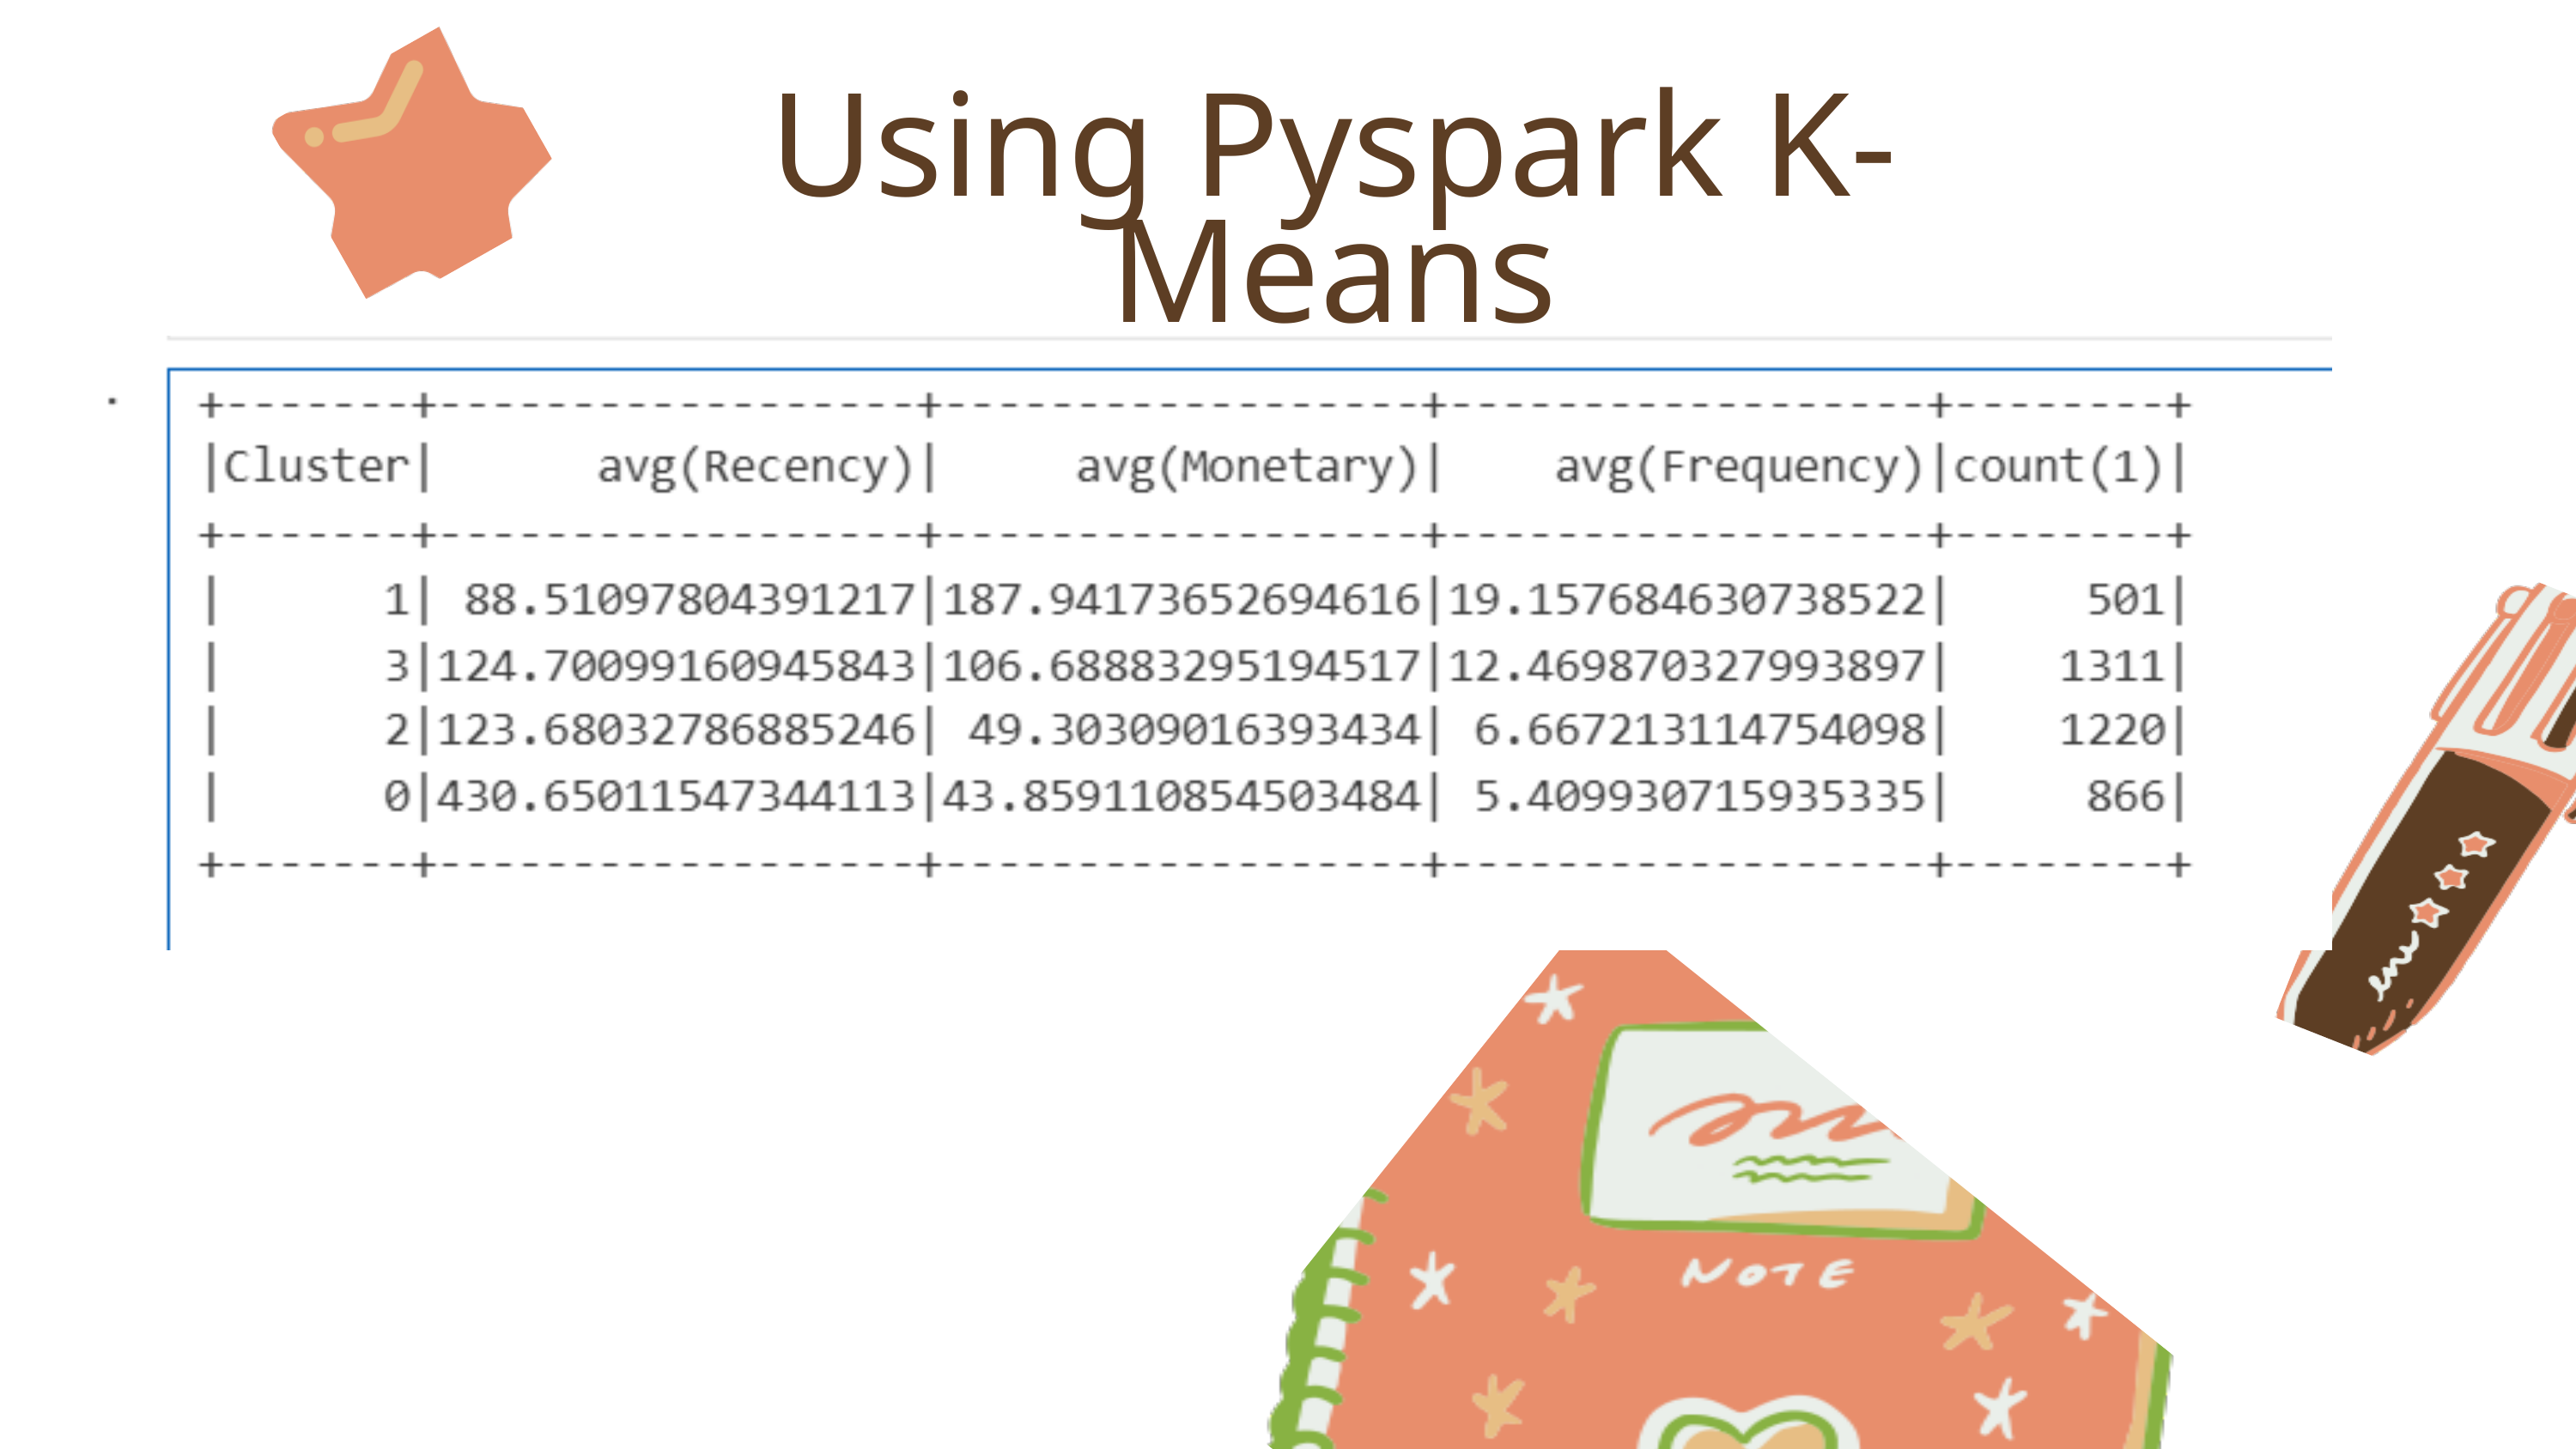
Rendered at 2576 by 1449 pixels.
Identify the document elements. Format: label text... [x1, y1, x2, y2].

text_box Using Pyspark K-Means [604, 99, 2063, 334]
text_box [1204, 960, 2227, 1449]
text_box [2274, 550, 2576, 1113]
picture [106, 336, 2333, 950]
text_box [267, 10, 577, 316]
